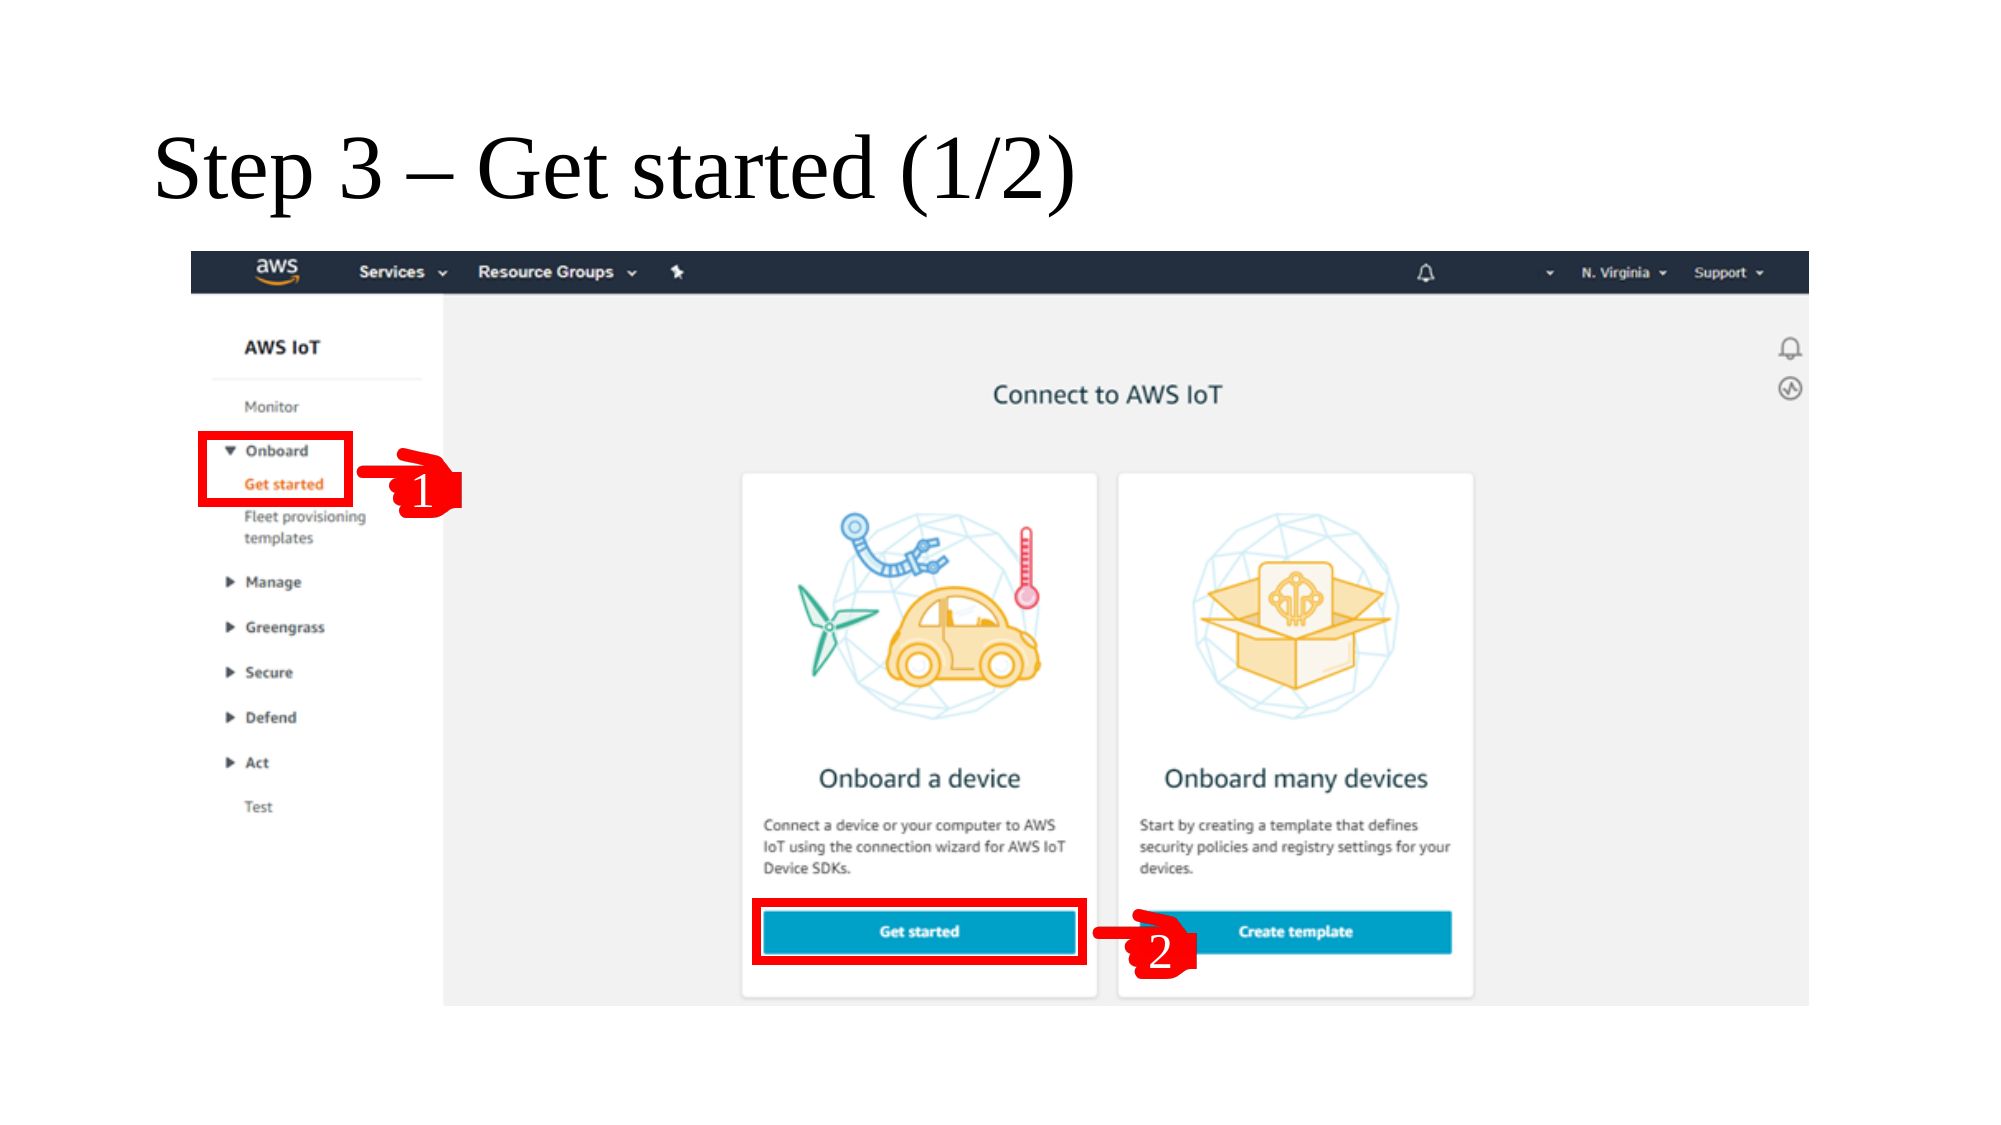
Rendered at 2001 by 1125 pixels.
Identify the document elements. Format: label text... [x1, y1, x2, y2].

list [191, 251, 1809, 1006]
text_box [349, 423, 469, 543]
title Step 3 – Get started (1/2) [137, 59, 1863, 278]
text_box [1085, 884, 1204, 1004]
